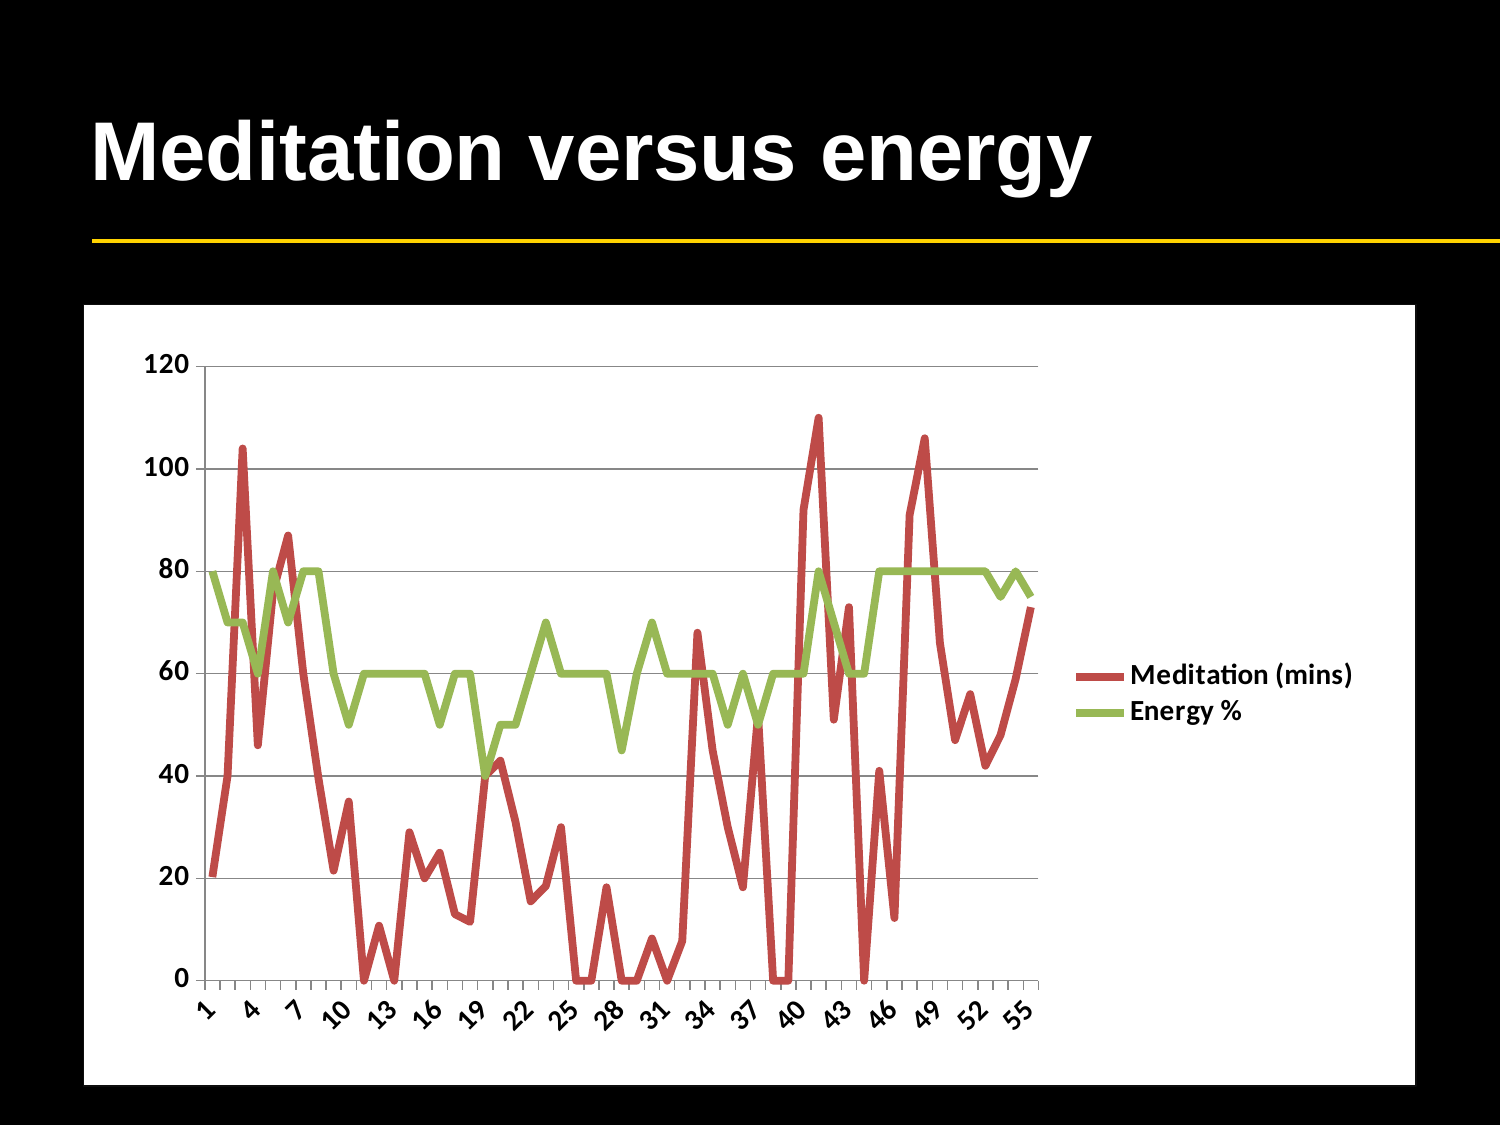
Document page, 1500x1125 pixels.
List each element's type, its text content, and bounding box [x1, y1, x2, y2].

title Meditation versus energy [75, 53, 1425, 242]
chart [117, 337, 1376, 1054]
text_box [83, 304, 1417, 1087]
text_box [0, 0, 1500, 1125]
